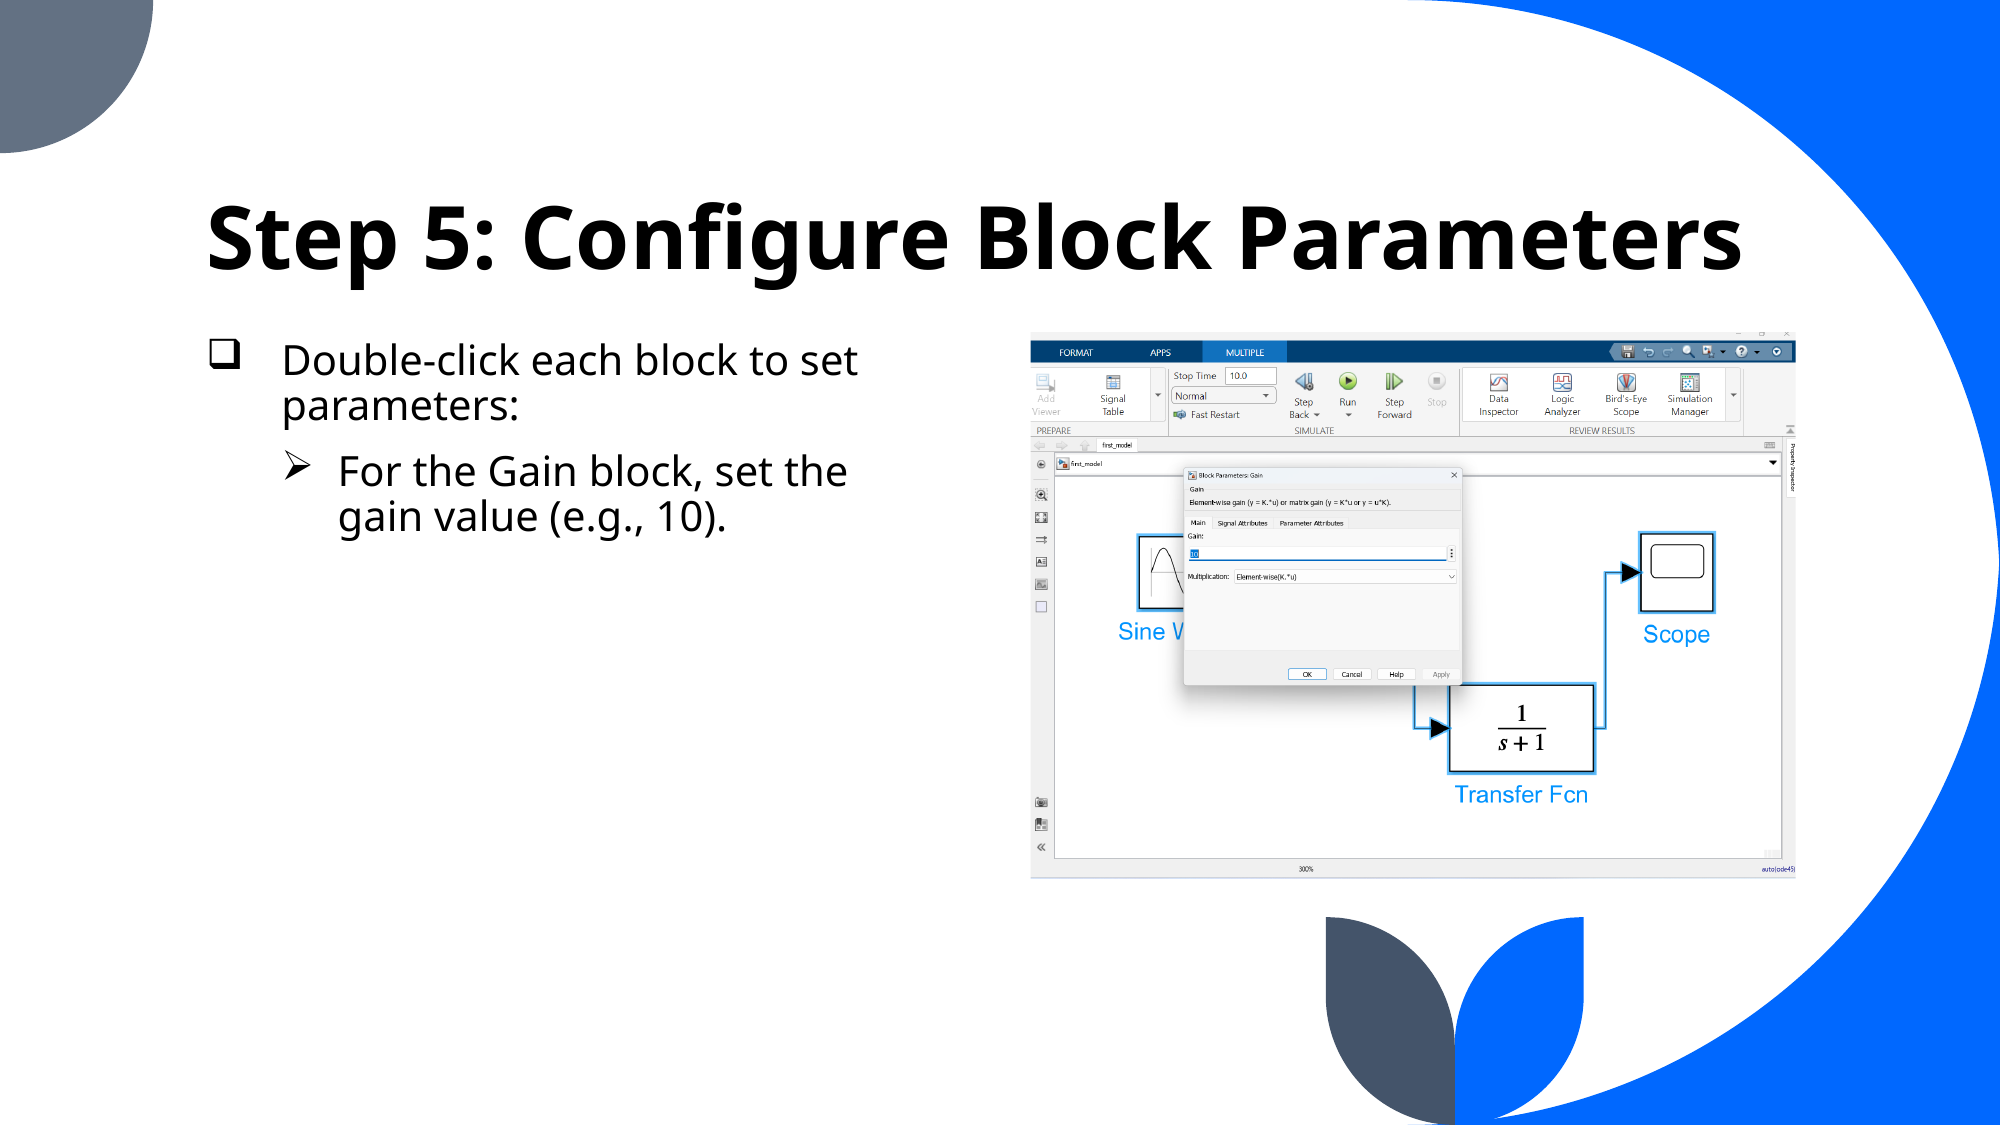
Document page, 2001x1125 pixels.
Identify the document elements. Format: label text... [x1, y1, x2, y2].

picture [1030, 331, 1796, 879]
list Double-click each block to set parameters: For the Gain block, set the gain value (e.g., 10). [191, 332, 957, 879]
title Step 5: Configure Block Parameters [191, 22, 1767, 294]
